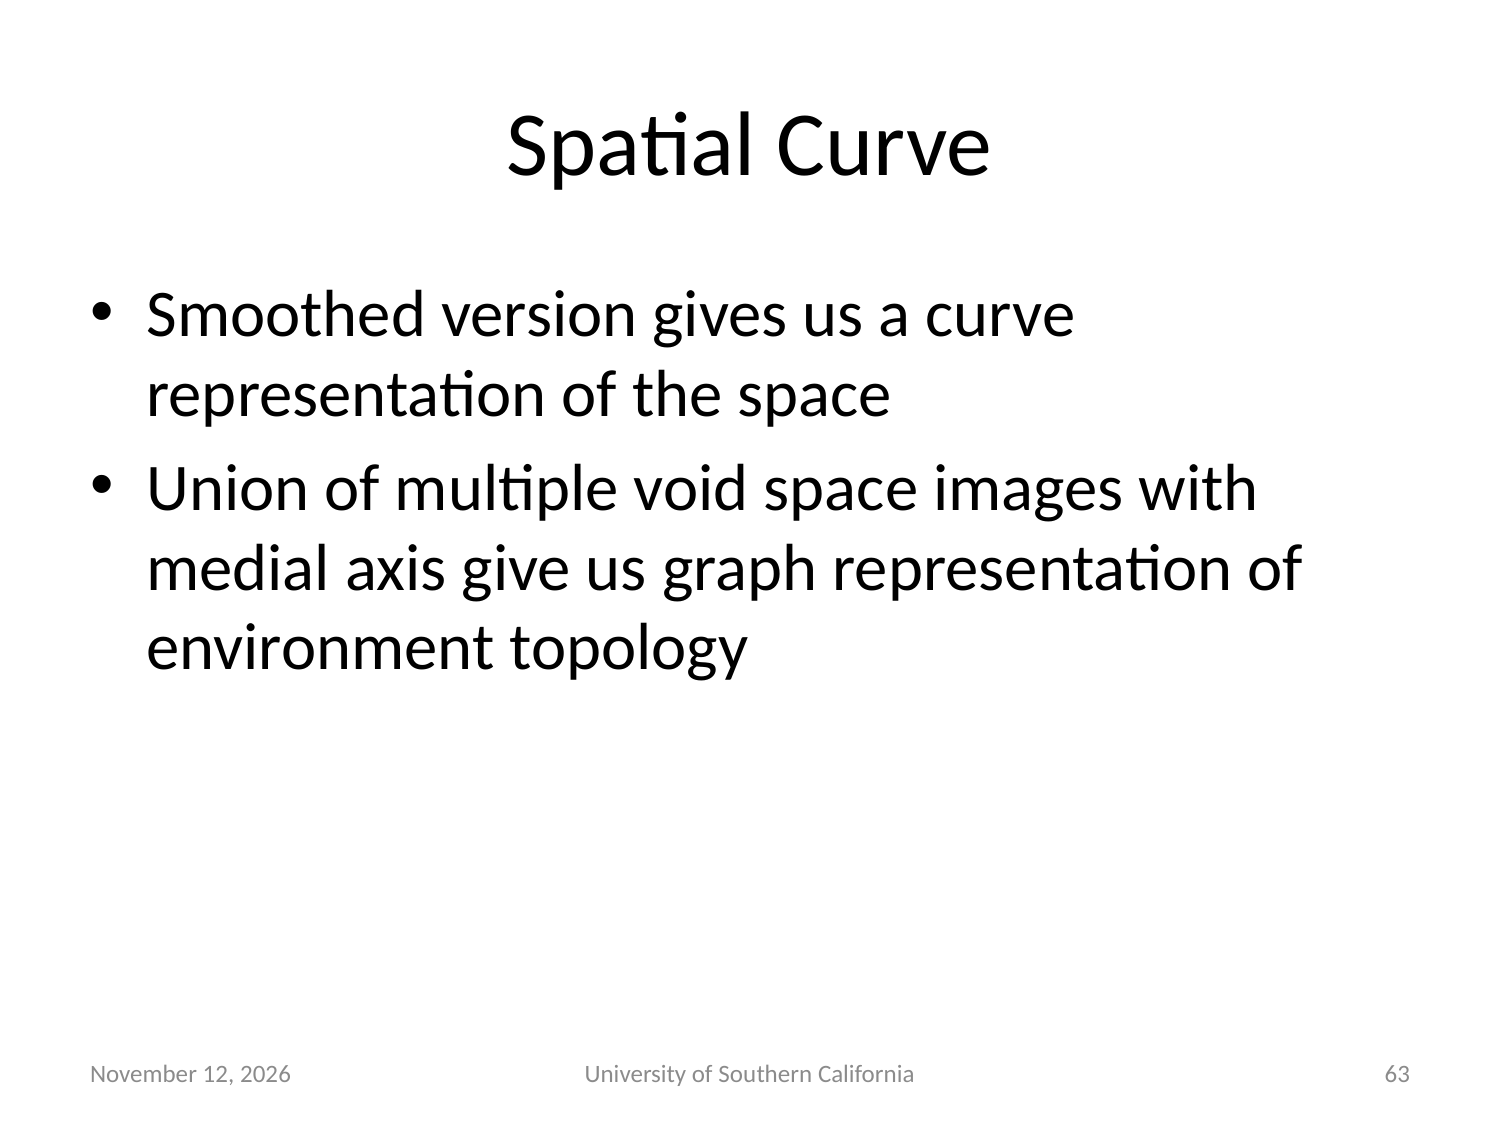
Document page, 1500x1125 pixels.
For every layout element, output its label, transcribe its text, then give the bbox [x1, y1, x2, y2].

slide_number 63 [1074, 1042, 1425, 1103]
footer University of Southern California [512, 1042, 988, 1103]
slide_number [75, 1042, 425, 1103]
title Spatial Curve [75, 45, 1425, 233]
list Smoothed version gives us a curve representation of the space Union of multiple void space images with medial axis give us graph representation of environment topology [75, 262, 1425, 1005]
